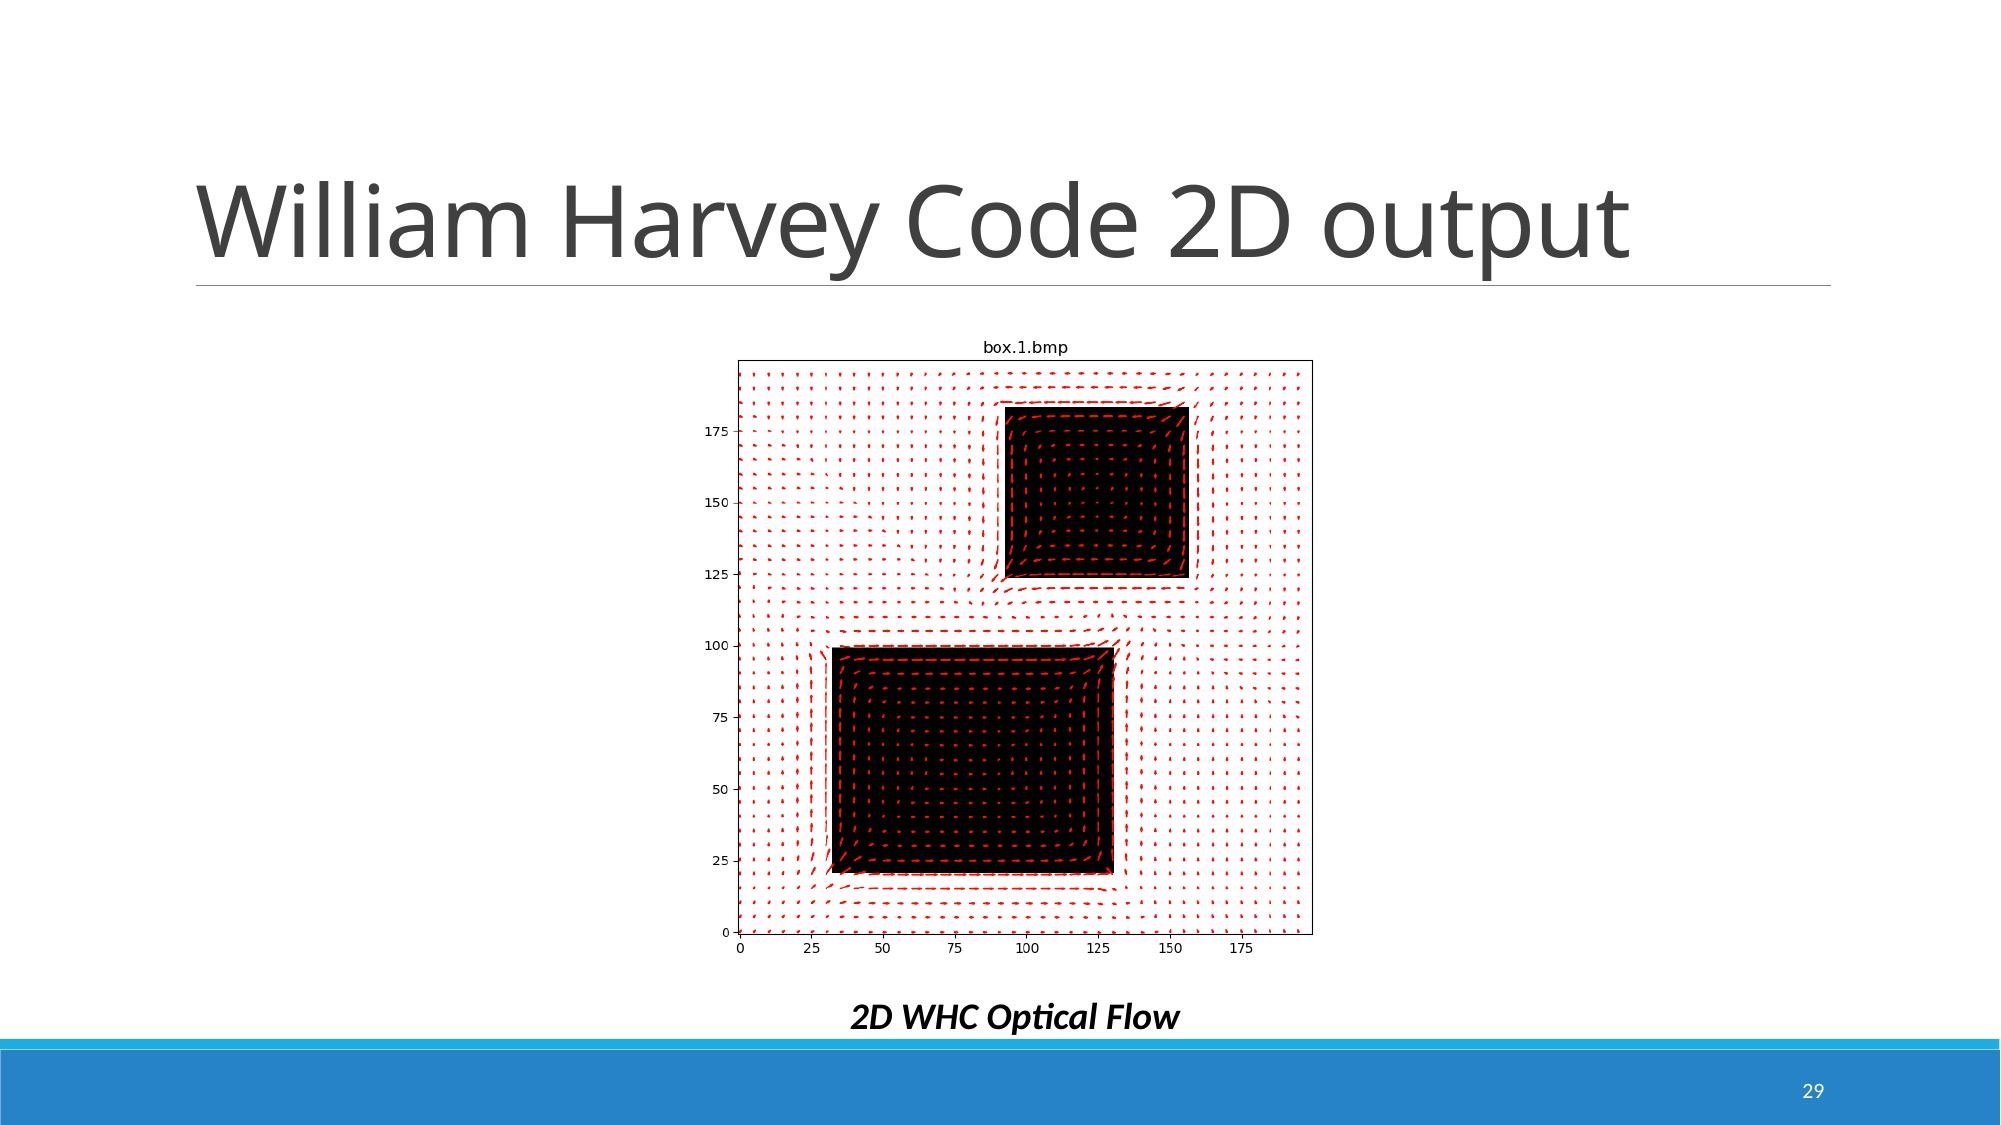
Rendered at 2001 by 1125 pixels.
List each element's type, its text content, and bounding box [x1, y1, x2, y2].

title William Harvey Code 2D output [180, 47, 1830, 285]
text_box 2D WHC Optical Flow [826, 993, 1220, 1045]
picture [677, 334, 1369, 984]
slide_number 29 [1624, 1059, 1840, 1120]
